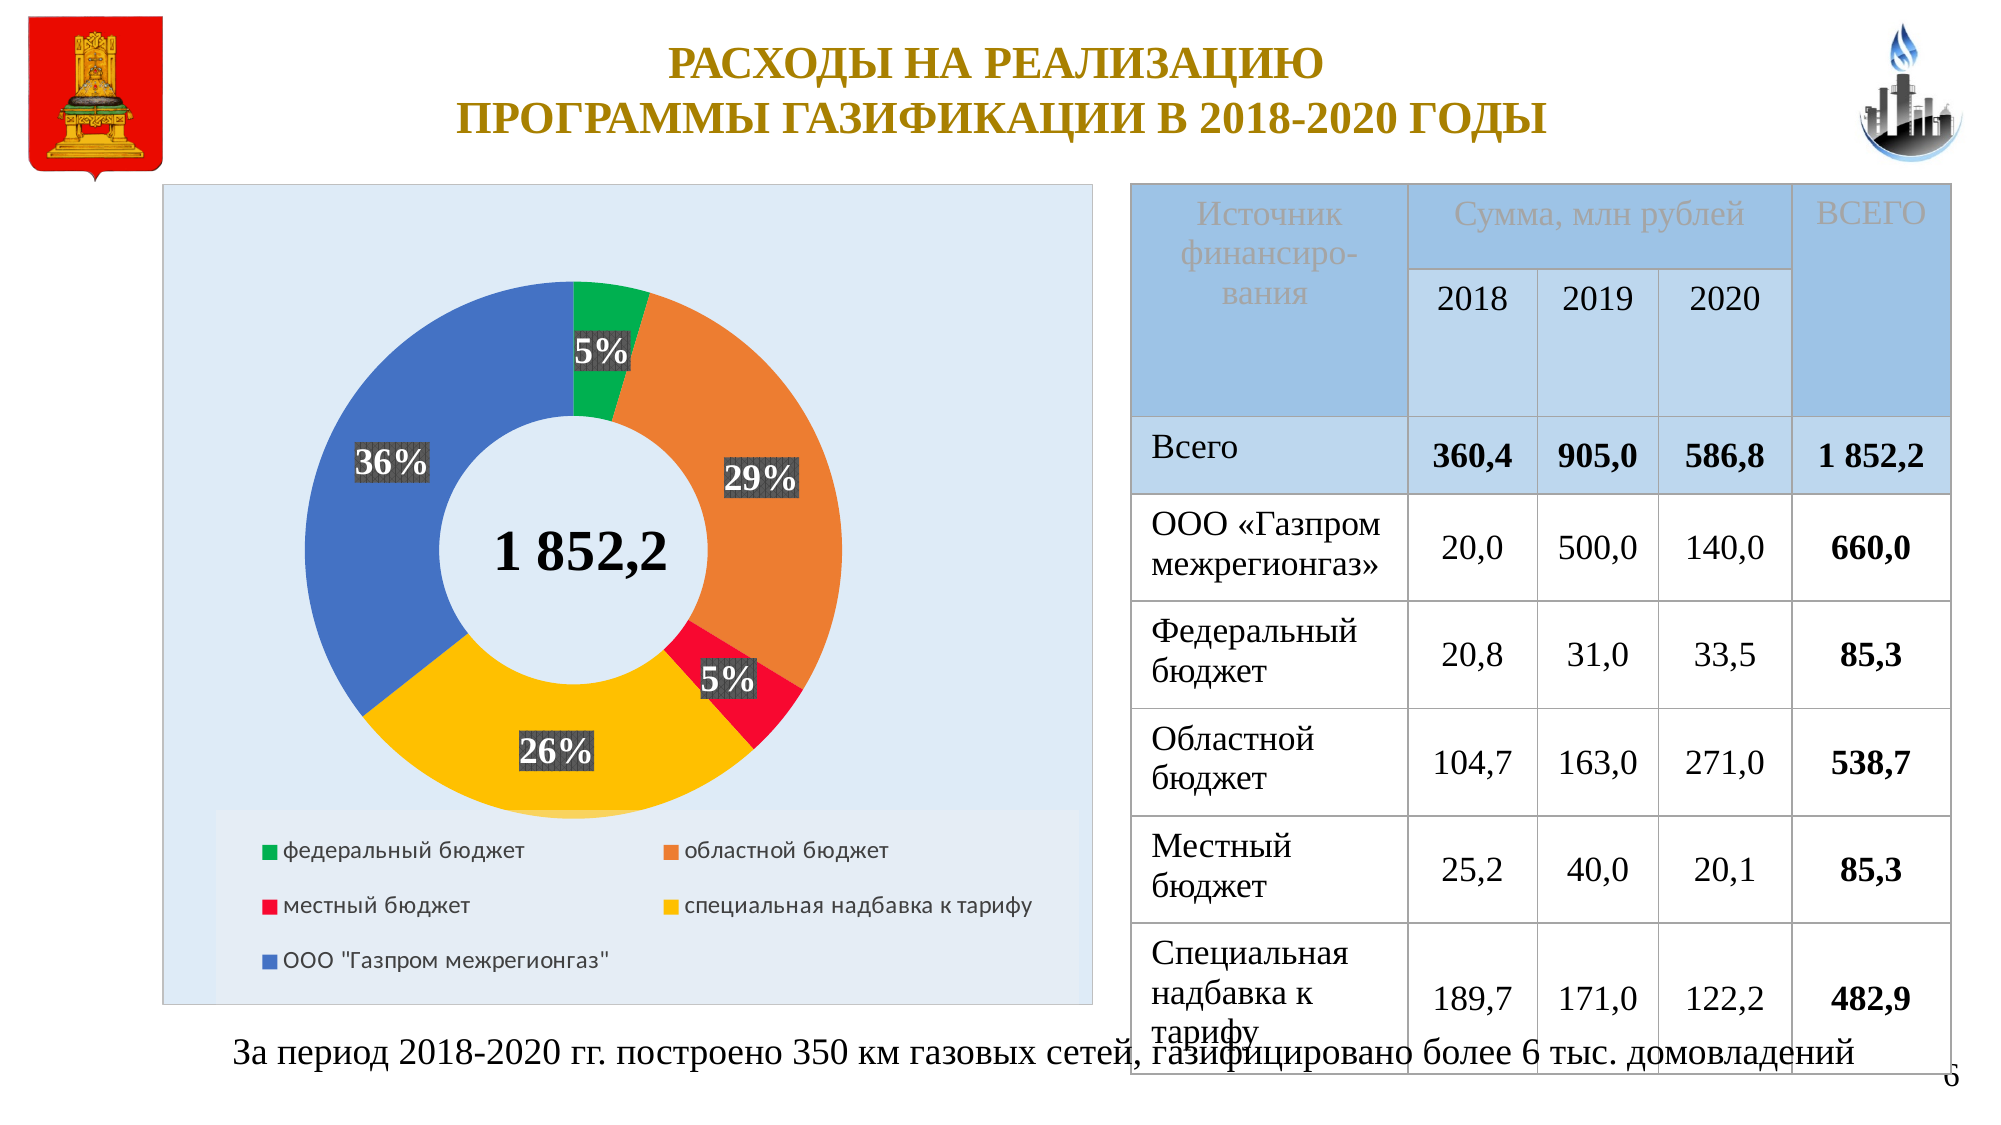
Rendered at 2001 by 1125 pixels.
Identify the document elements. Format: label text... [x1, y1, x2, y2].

table_cell Всего [1132, 417, 1407, 493]
slide_number 6 [1928, 1080, 1974, 1104]
text_box РАСХОДЫ НА РЕАЛИЗАЦИЮ ПРОГРАММЫ ГАЗИФИКАЦИИ В 2018-2020 ГОДЫ [175, 25, 1830, 151]
picture [1833, 11, 1988, 170]
text_box За период 2018-2020 гг. построено 350 км газовых сетей, газифицировано более 6 тыс. домовладений [217, 1019, 1988, 1080]
table_cell 360,4 [1409, 417, 1537, 493]
table_cell 1 852,2 [1793, 417, 1950, 493]
table_cell 660,0 [1793, 495, 1950, 600]
table_cell Специальная надбавка к тарифу [1132, 924, 1407, 1019]
table_header ВСЕГО [1793, 185, 1950, 416]
table_cell 538,7 [1793, 709, 1950, 815]
picture [25, 7, 172, 192]
table_cell 20,1 [1659, 817, 1791, 922]
table_cell 85,3 [1793, 602, 1950, 708]
table_header Источник финансиро-вания [1132, 185, 1407, 416]
table_cell 140,0 [1659, 495, 1791, 600]
chart [162, 183, 1094, 1006]
table_header Сумма, млн рублей [1409, 185, 1791, 268]
table_cell 33,5 [1659, 602, 1791, 708]
table_cell ООО «Газпром межрегионгаз» [1132, 495, 1407, 600]
table_cell 2019 [1538, 270, 1658, 416]
table_cell Федеральный бюджет [1132, 602, 1407, 708]
table_cell 104,7 [1409, 709, 1537, 815]
table_cell 586,8 [1659, 417, 1791, 493]
table_cell 2020 [1659, 270, 1791, 416]
table_cell 20,0 [1409, 495, 1537, 600]
table_cell 40,0 [1538, 817, 1658, 922]
table_cell 189,7 [1409, 924, 1537, 1019]
table_cell 2018 [1409, 270, 1537, 416]
table_cell 271,0 [1659, 709, 1791, 815]
table_cell 163,0 [1538, 709, 1658, 815]
table_cell Местный бюджет [1132, 817, 1407, 922]
table_cell 171,0 [1538, 924, 1658, 1019]
table_cell 31,0 [1538, 602, 1658, 708]
table_cell 500,0 [1538, 495, 1658, 600]
table_cell Областной бюджет [1132, 709, 1407, 815]
table_cell 905,0 [1538, 417, 1658, 493]
table_cell 482,9 [1793, 924, 1950, 1019]
table_cell 122,2 [1659, 924, 1791, 1019]
table_cell 25,2 [1409, 817, 1537, 922]
table_cell 20,8 [1409, 602, 1537, 708]
table_cell 85,3 [1793, 817, 1950, 922]
